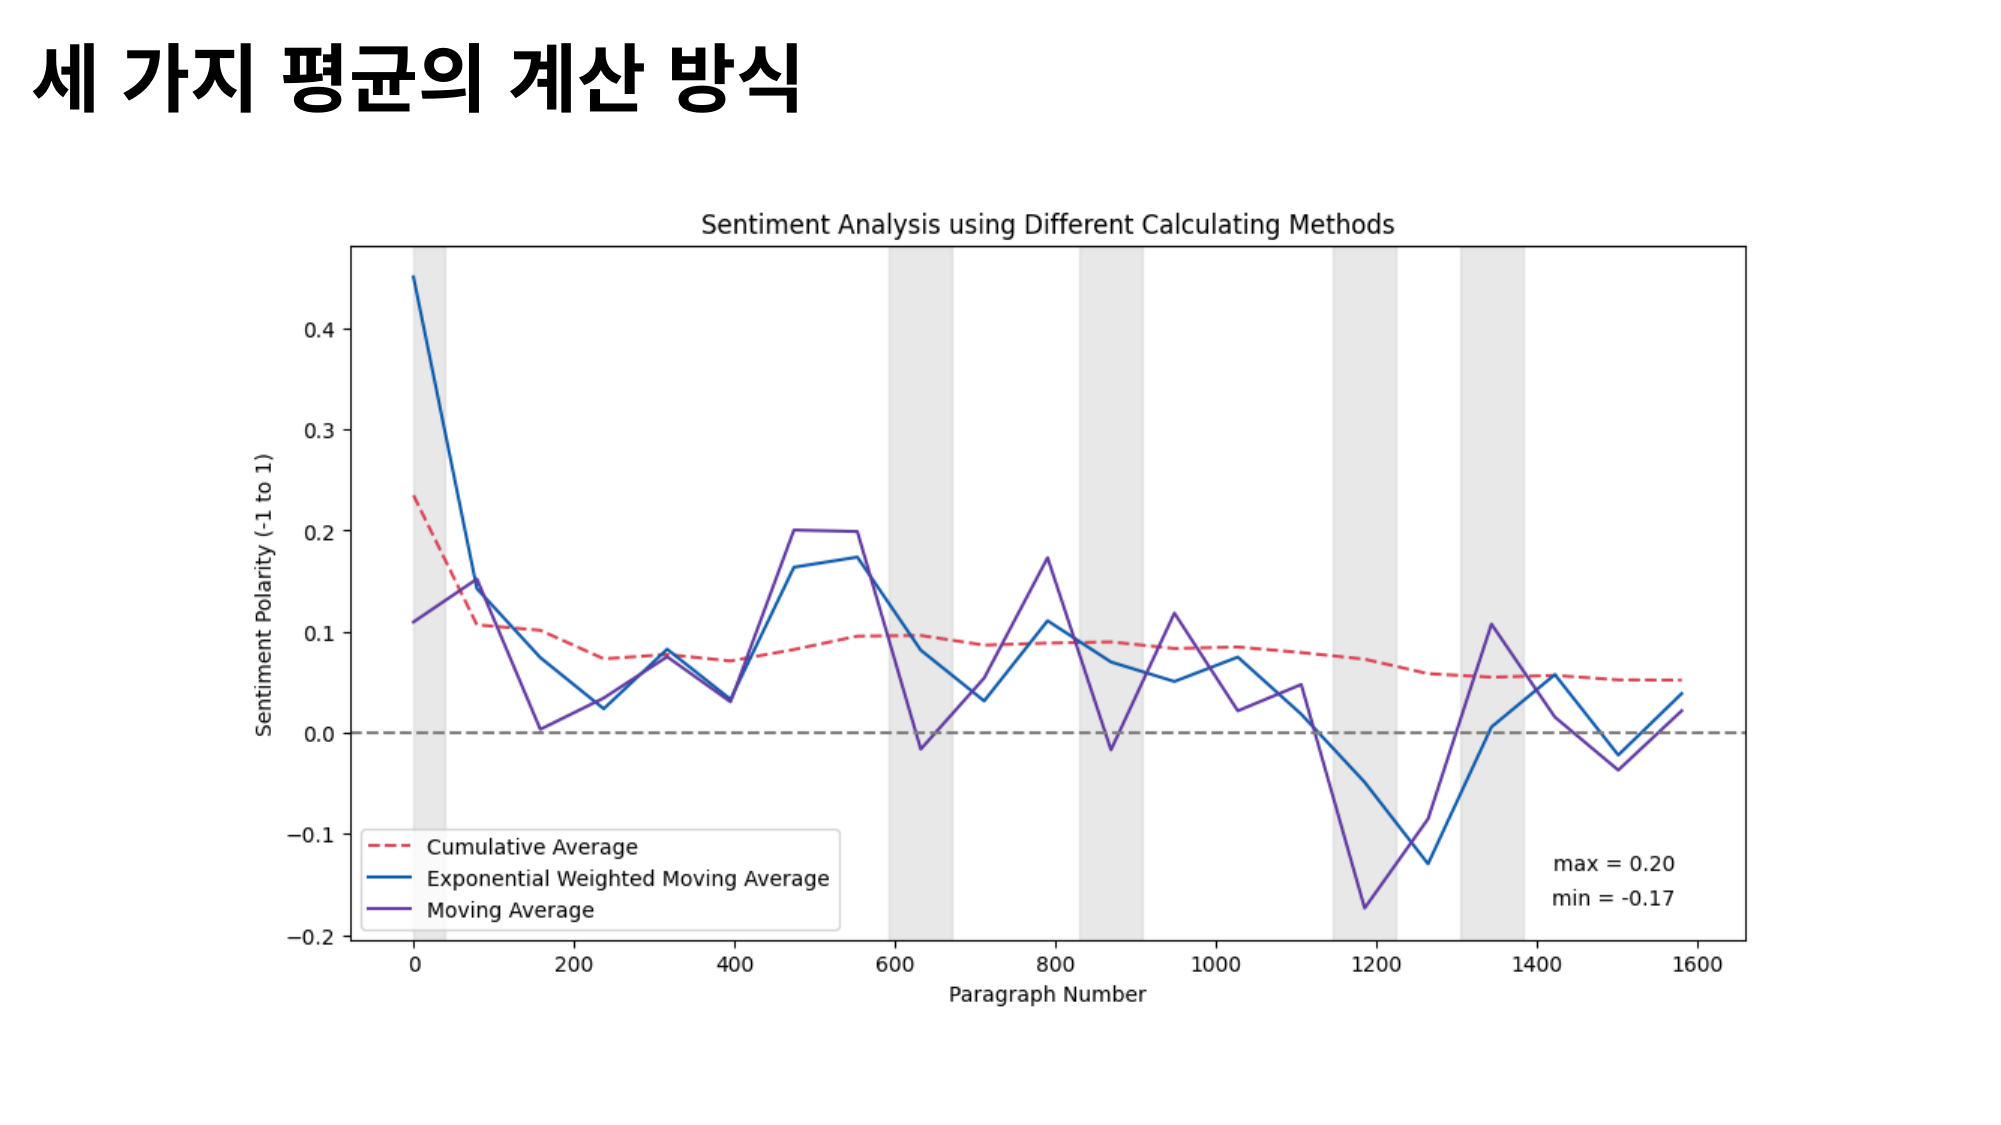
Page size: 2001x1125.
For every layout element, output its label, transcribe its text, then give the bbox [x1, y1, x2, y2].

picture [240, 198, 1760, 1020]
text_box 세 가지 평균의 계산 방식 [17, 24, 821, 130]
